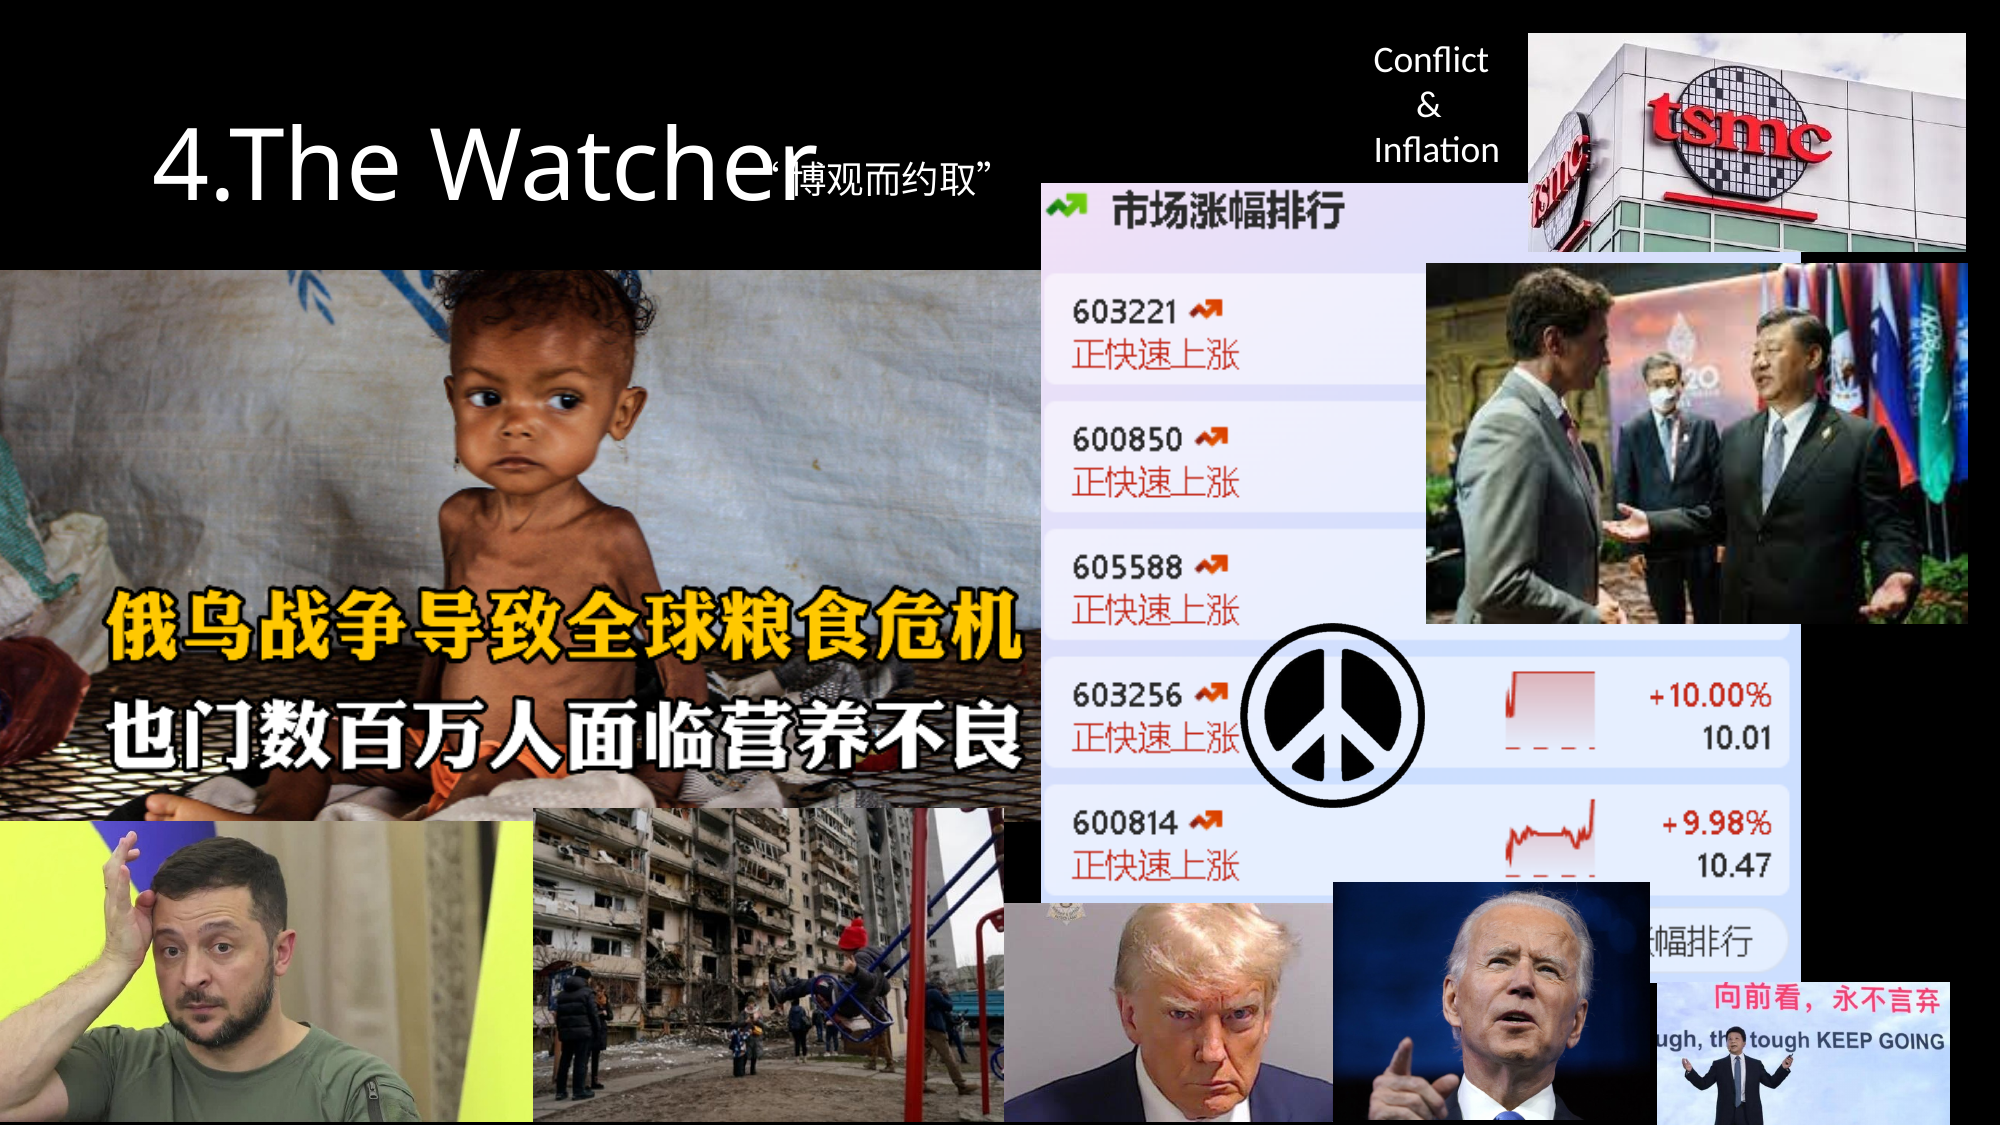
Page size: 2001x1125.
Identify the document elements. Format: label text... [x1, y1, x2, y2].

text_box Conflict & Inflation [1358, 27, 1529, 148]
picture [1657, 982, 1950, 1125]
text_box “博观而约取” [728, 148, 1528, 209]
title 4.The Watcher [137, 59, 1358, 270]
picture [1528, 32, 1966, 252]
picture [0, 270, 1650, 1122]
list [1041, 183, 1801, 983]
title 4.The Watcher [1801, 252, 1863, 263]
picture [1240, 623, 1425, 808]
picture [1426, 263, 1968, 624]
